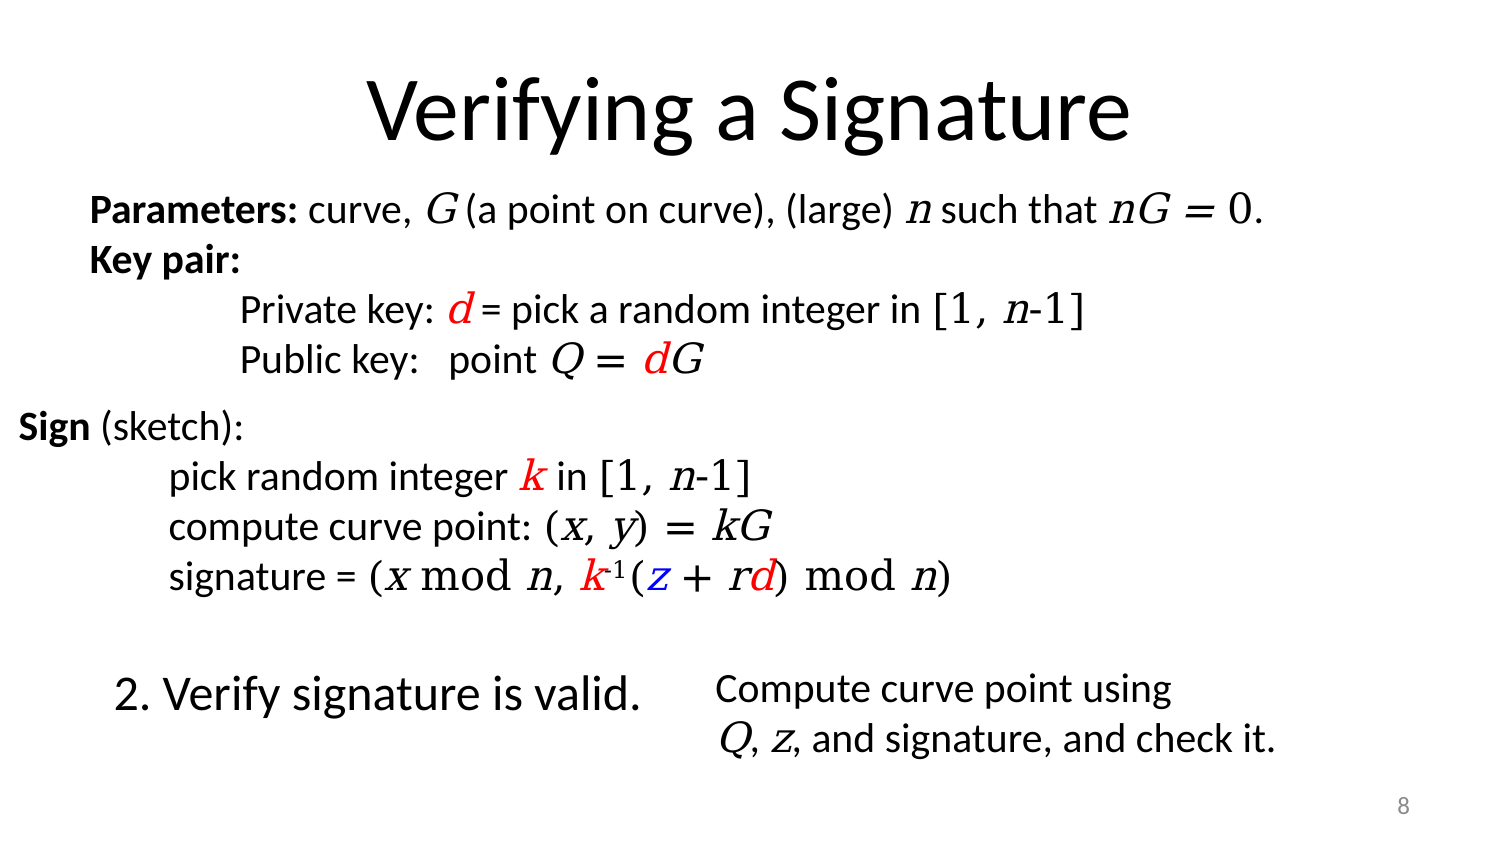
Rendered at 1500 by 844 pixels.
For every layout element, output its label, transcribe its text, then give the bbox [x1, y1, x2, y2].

text_box Compute curve point using Q, z, and signature, and check it. [700, 653, 1302, 769]
title Verifying a Signature [75, 33, 1425, 174]
text_box 2. Verify signature is valid. [98, 653, 668, 729]
text_box Sign (sketch): pick random integer k in [1, n-1] compute curve point: (x, y) = kG signature = (x mod n, k-1(z + rd) mod n) [3, 391, 970, 607]
slide_number 7 [1074, 782, 1425, 827]
text_box Parameters: curve, G (a point on curve), (large) n such that nG = 0. Key pair: Private key: d = pick a random integer in [1, n-1] Public key: point Q = dG [75, 174, 1466, 390]
